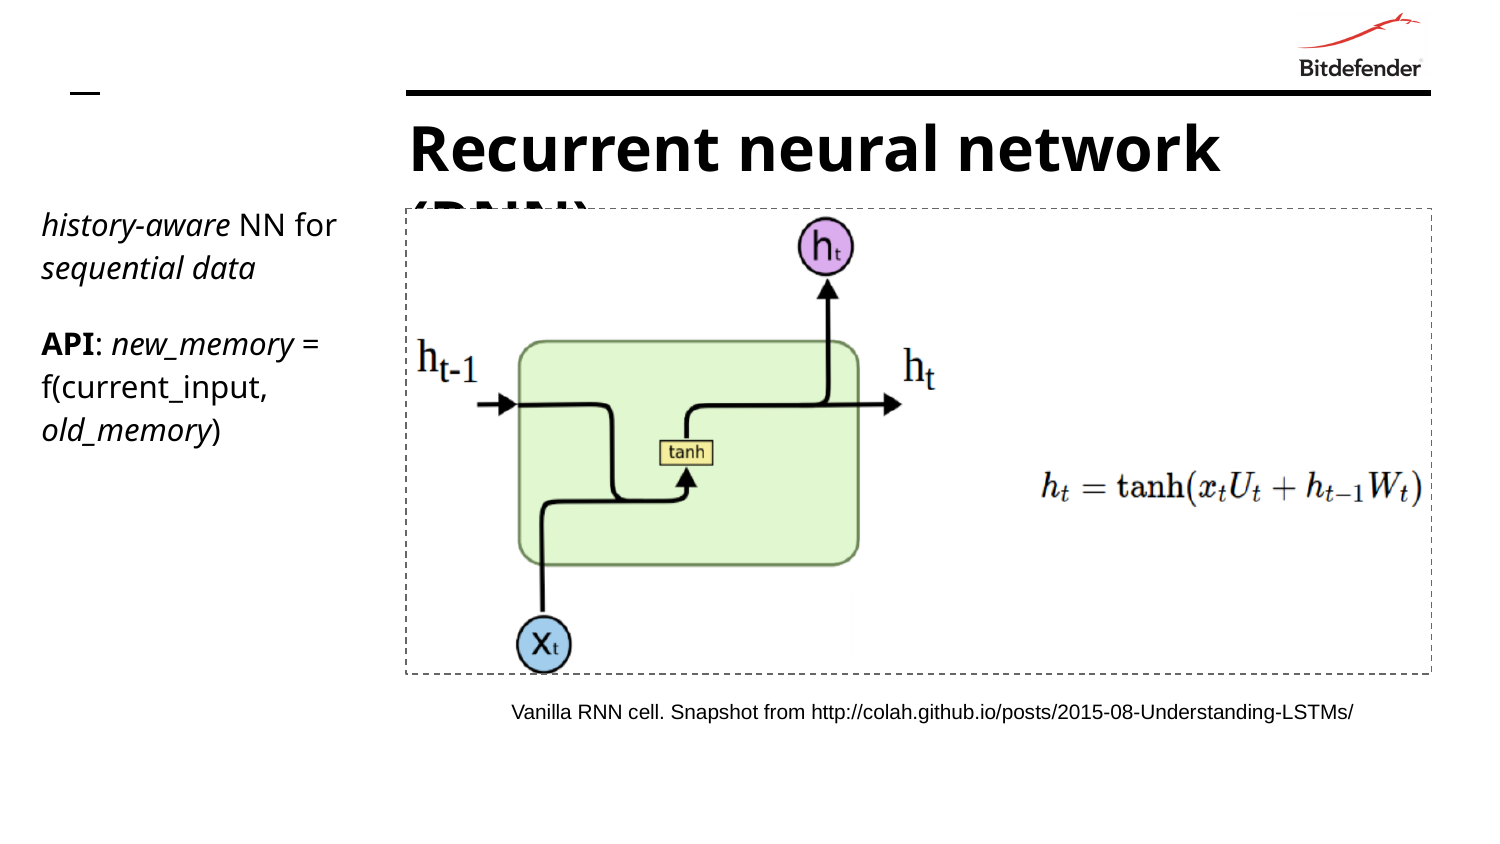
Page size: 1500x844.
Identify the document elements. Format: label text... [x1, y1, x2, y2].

list history-aware NN for sequential data API: new_memory = f(current_input, old_memory) [26, 184, 373, 781]
text_box Vanilla RNN cell. Snapshot from http://colah.github.io/posts/2015-08-Understanding-LSTMs/ [496, 683, 1394, 742]
picture [406, 208, 1431, 674]
picture [1297, 12, 1431, 77]
title Recurrent neural network (RNN) [393, 94, 1431, 199]
